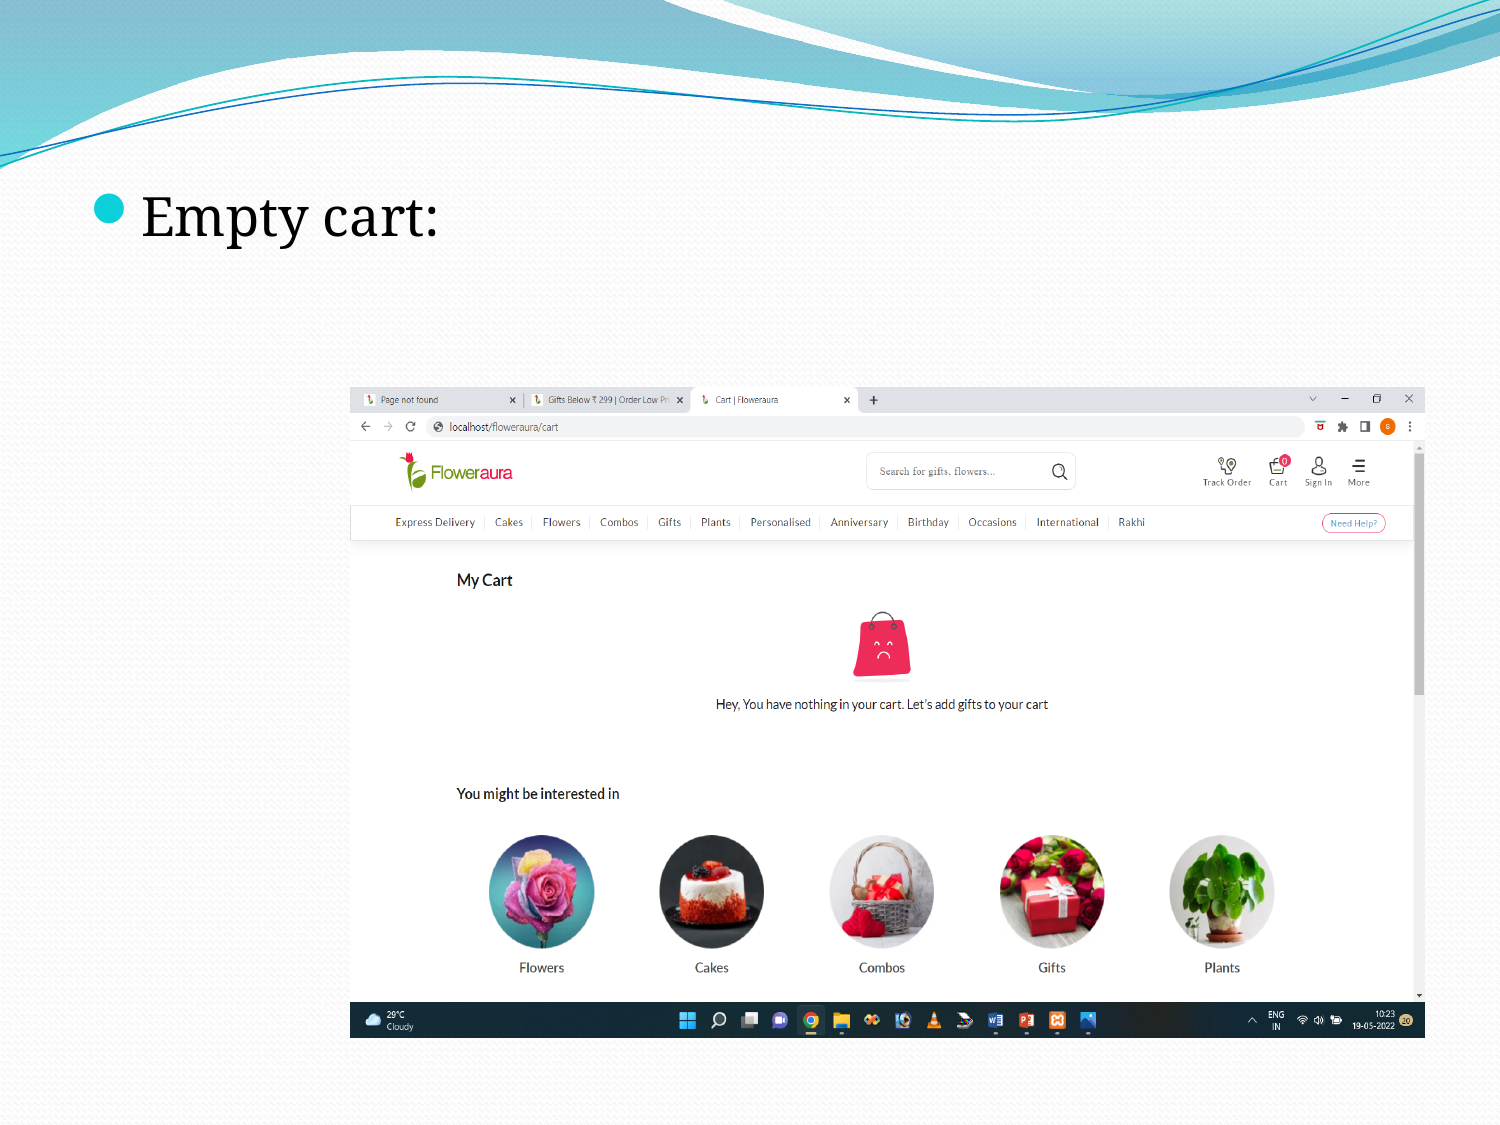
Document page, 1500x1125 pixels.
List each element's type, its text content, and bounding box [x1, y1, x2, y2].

list Empty cart: [75, 174, 1425, 1038]
picture [349, 387, 1426, 1038]
